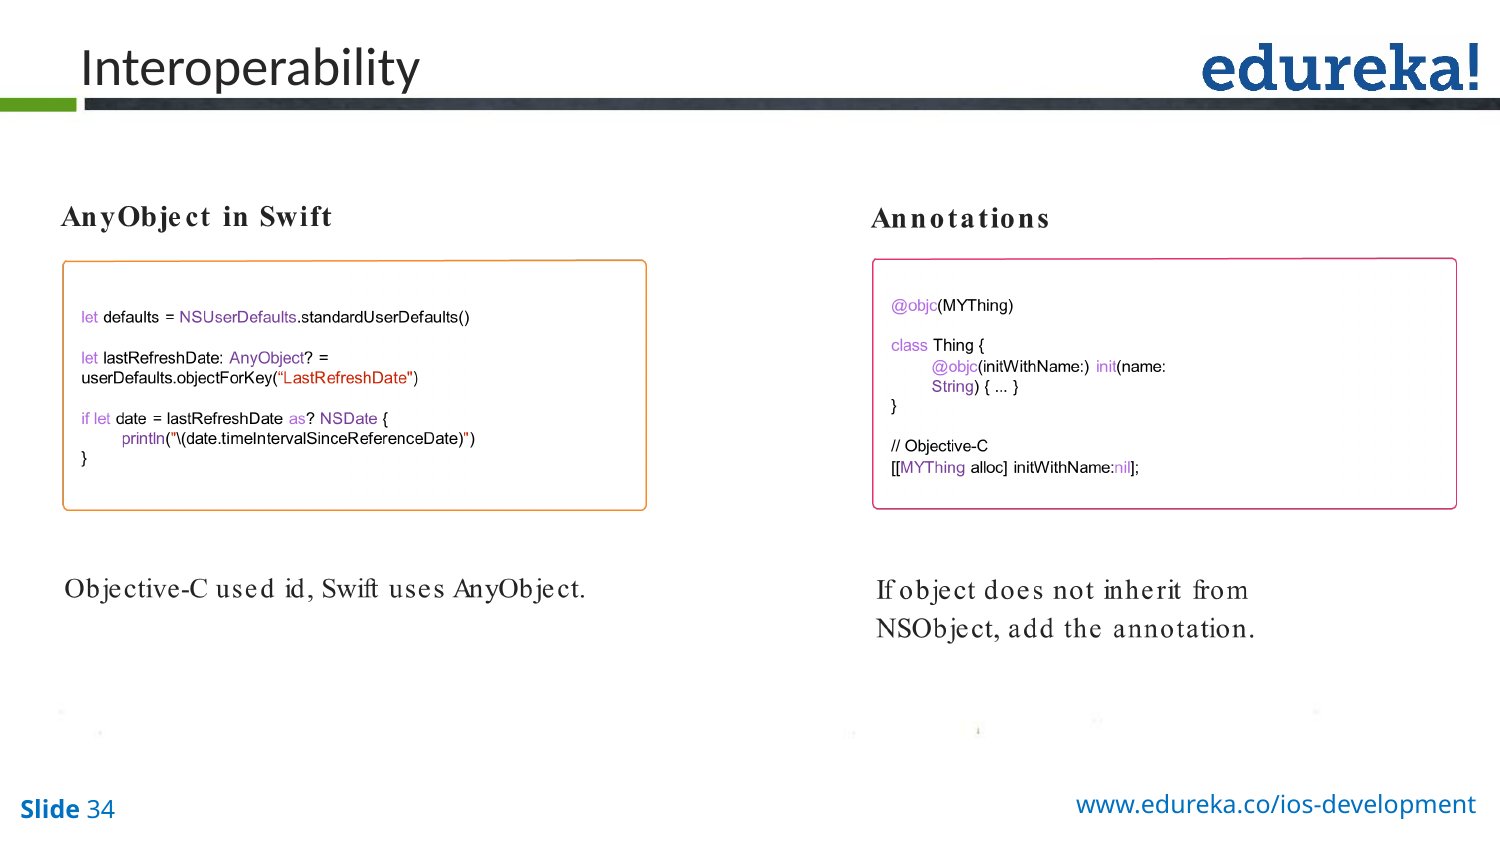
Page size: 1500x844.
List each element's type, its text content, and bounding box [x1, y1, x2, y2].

picture [0, 0, 1500, 844]
text_box Interoperability [65, 23, 826, 104]
